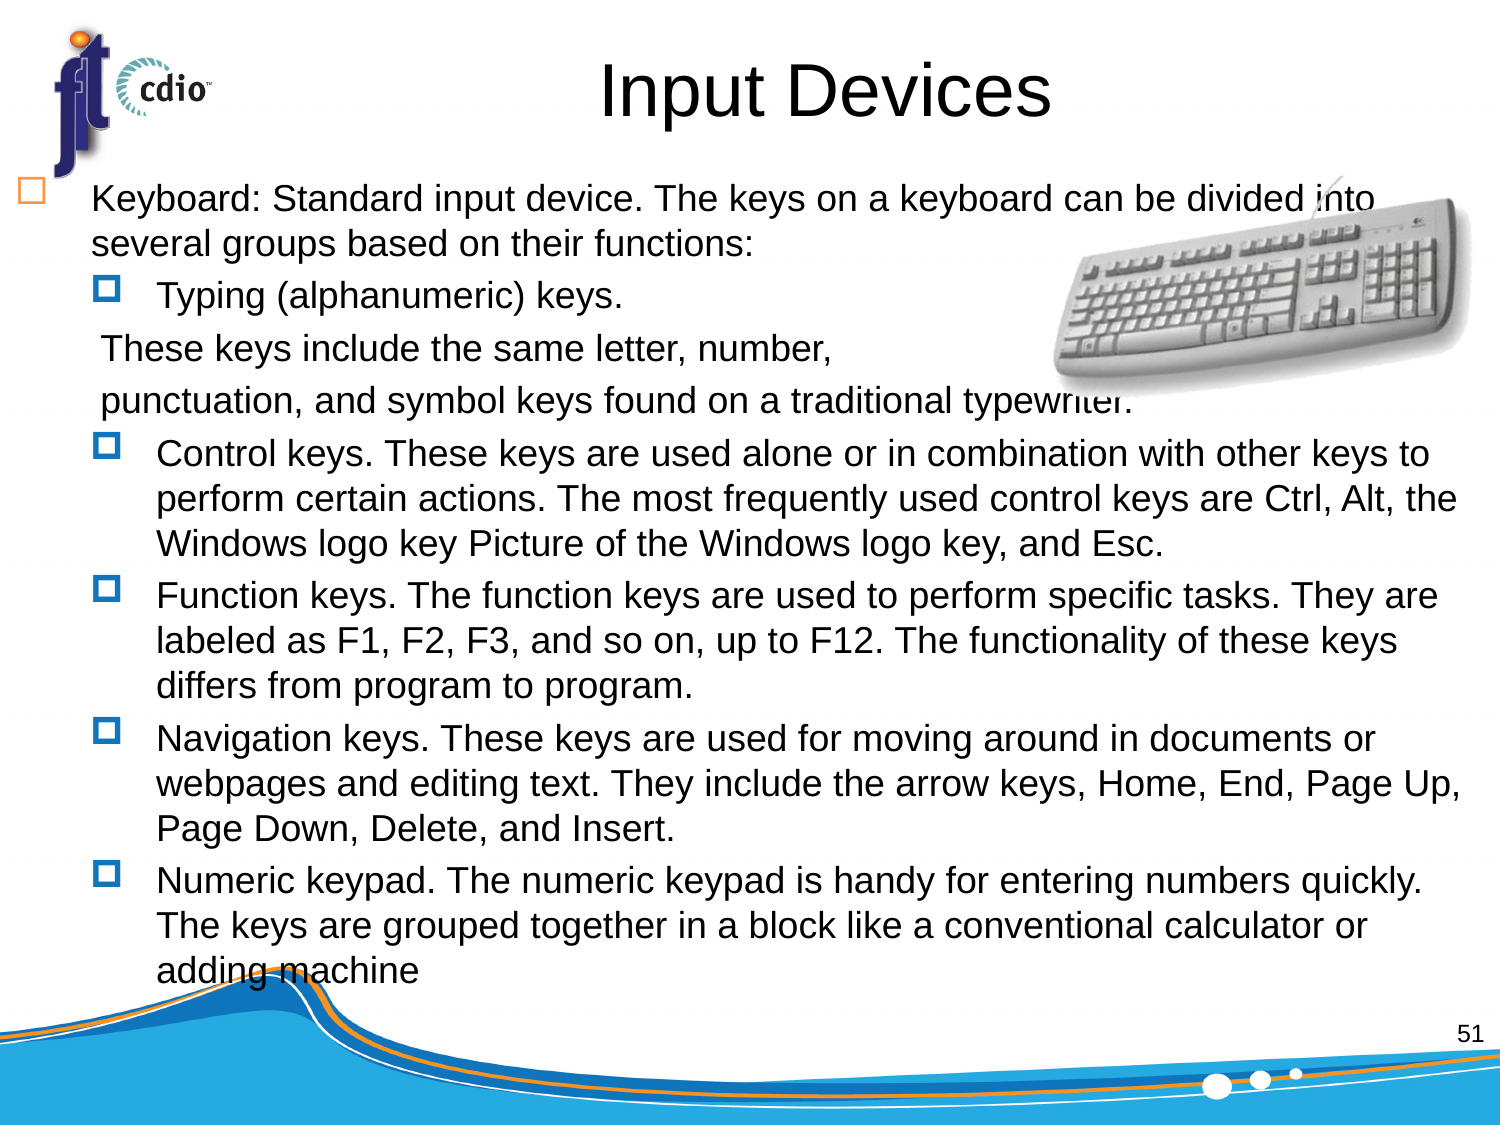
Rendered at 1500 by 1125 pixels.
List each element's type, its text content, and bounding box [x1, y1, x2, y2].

title Input Devices [226, 6, 1425, 166]
list Keyboard: Standard input device. The keys on a keyboard can be divided into several groups based on their functions: Typing (alphanumeric) keys. These keys include the same letter, number, punctuation, and symbol keys found on a traditional typewriter. Control keys. These keys are used alone or in combination with other keys to perform certain actions. The most frequently used control keys are Ctrl, Alt, the Windows logo key﻿ Picture of the Windows logo key, and Esc. Function keys. The function keys are used to perform specific tasks. They are labeled as F1, F2, F3, and so on, up to F12. The functionality of these keys differs from program to program. Navigation keys. These keys are used for moving around in documents or webpages and editing text. They include the arrow keys, Home, End, Page Up, Page Down, Delete, and Insert. Numeric keypad. The numeric keypad is handy for entering numbers quickly. The keys are grouped together in a block like a conventional calculator or adding machine [0, 166, 1488, 945]
slide_number 51 [1149, 1002, 1500, 1063]
picture [0, 0, 1500, 1125]
